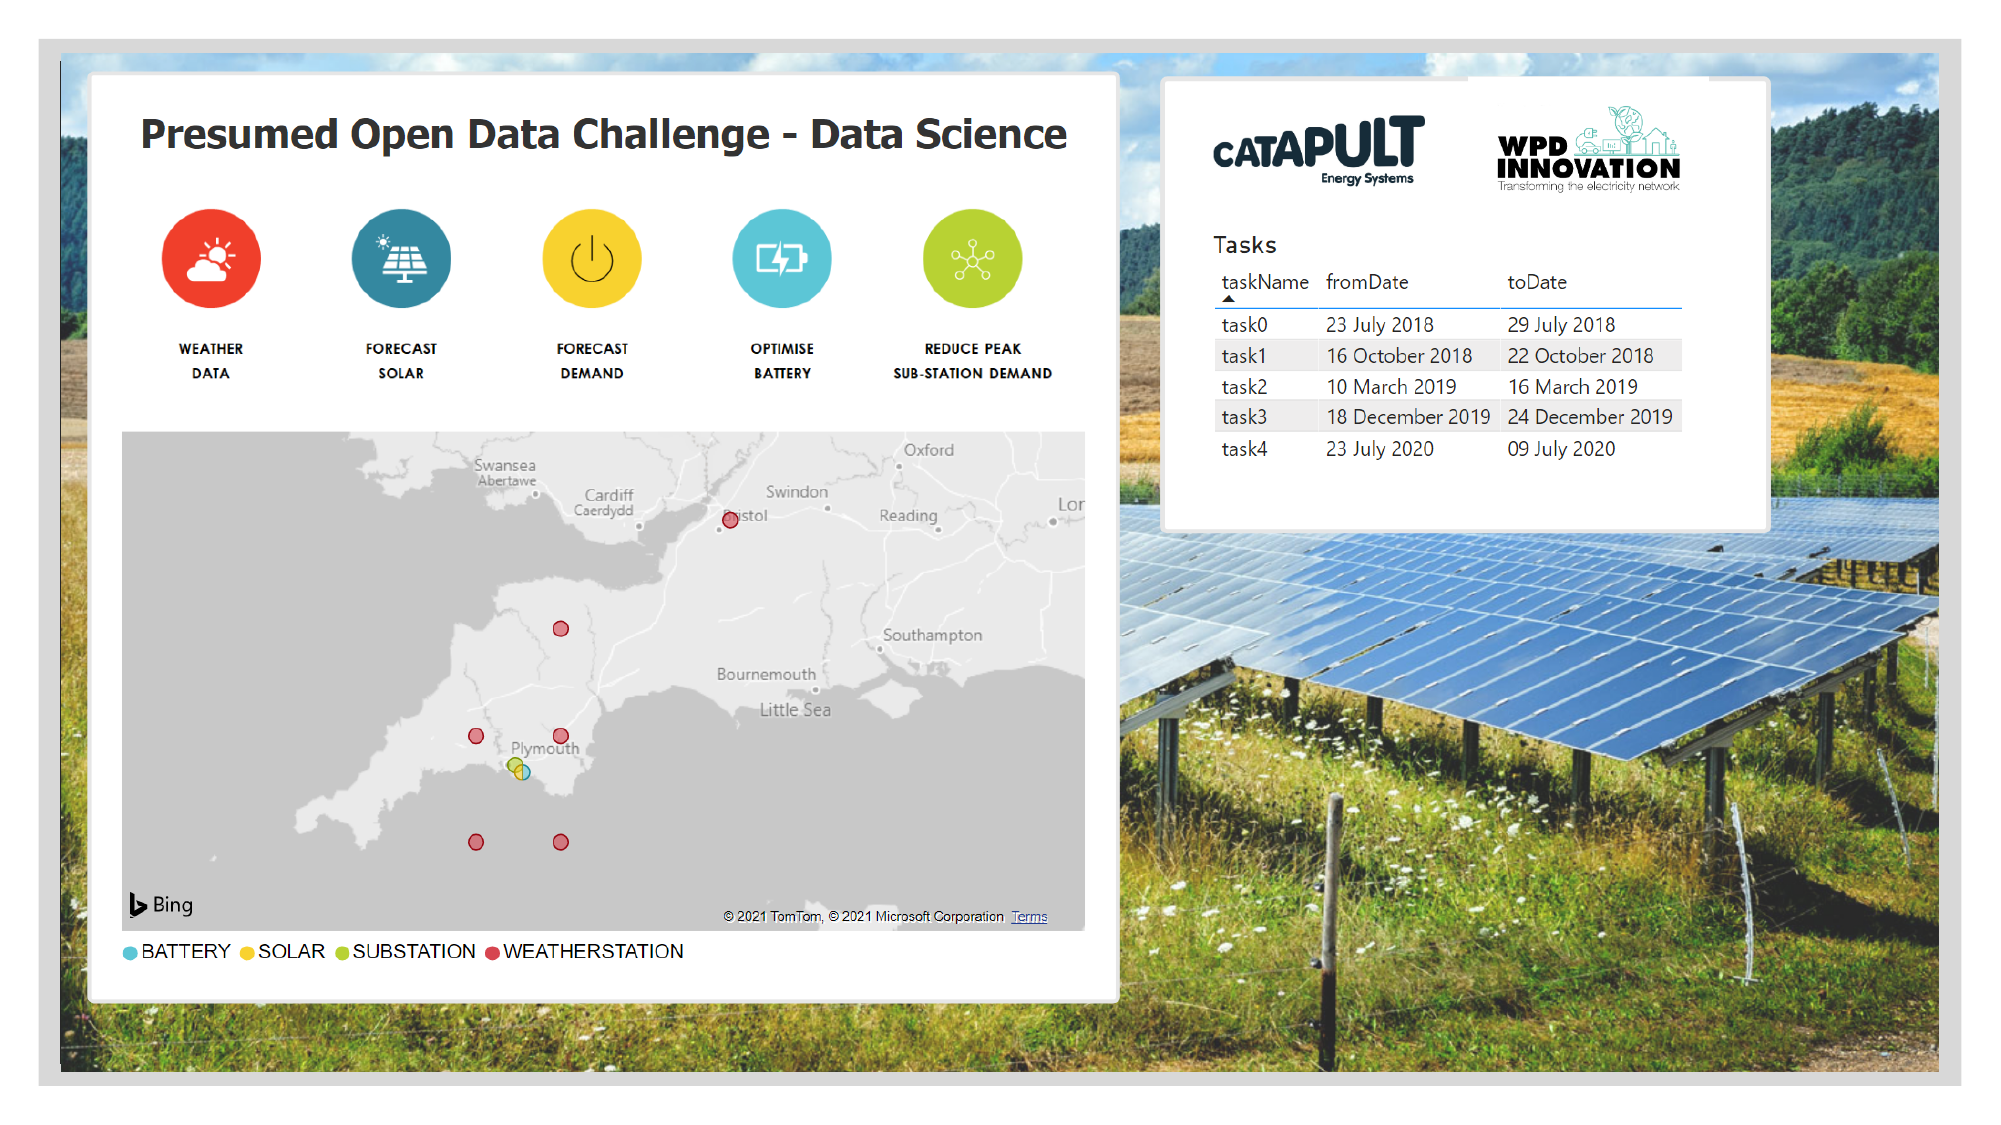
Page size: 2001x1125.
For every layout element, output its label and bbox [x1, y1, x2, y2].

picture [61, 53, 1939, 1072]
